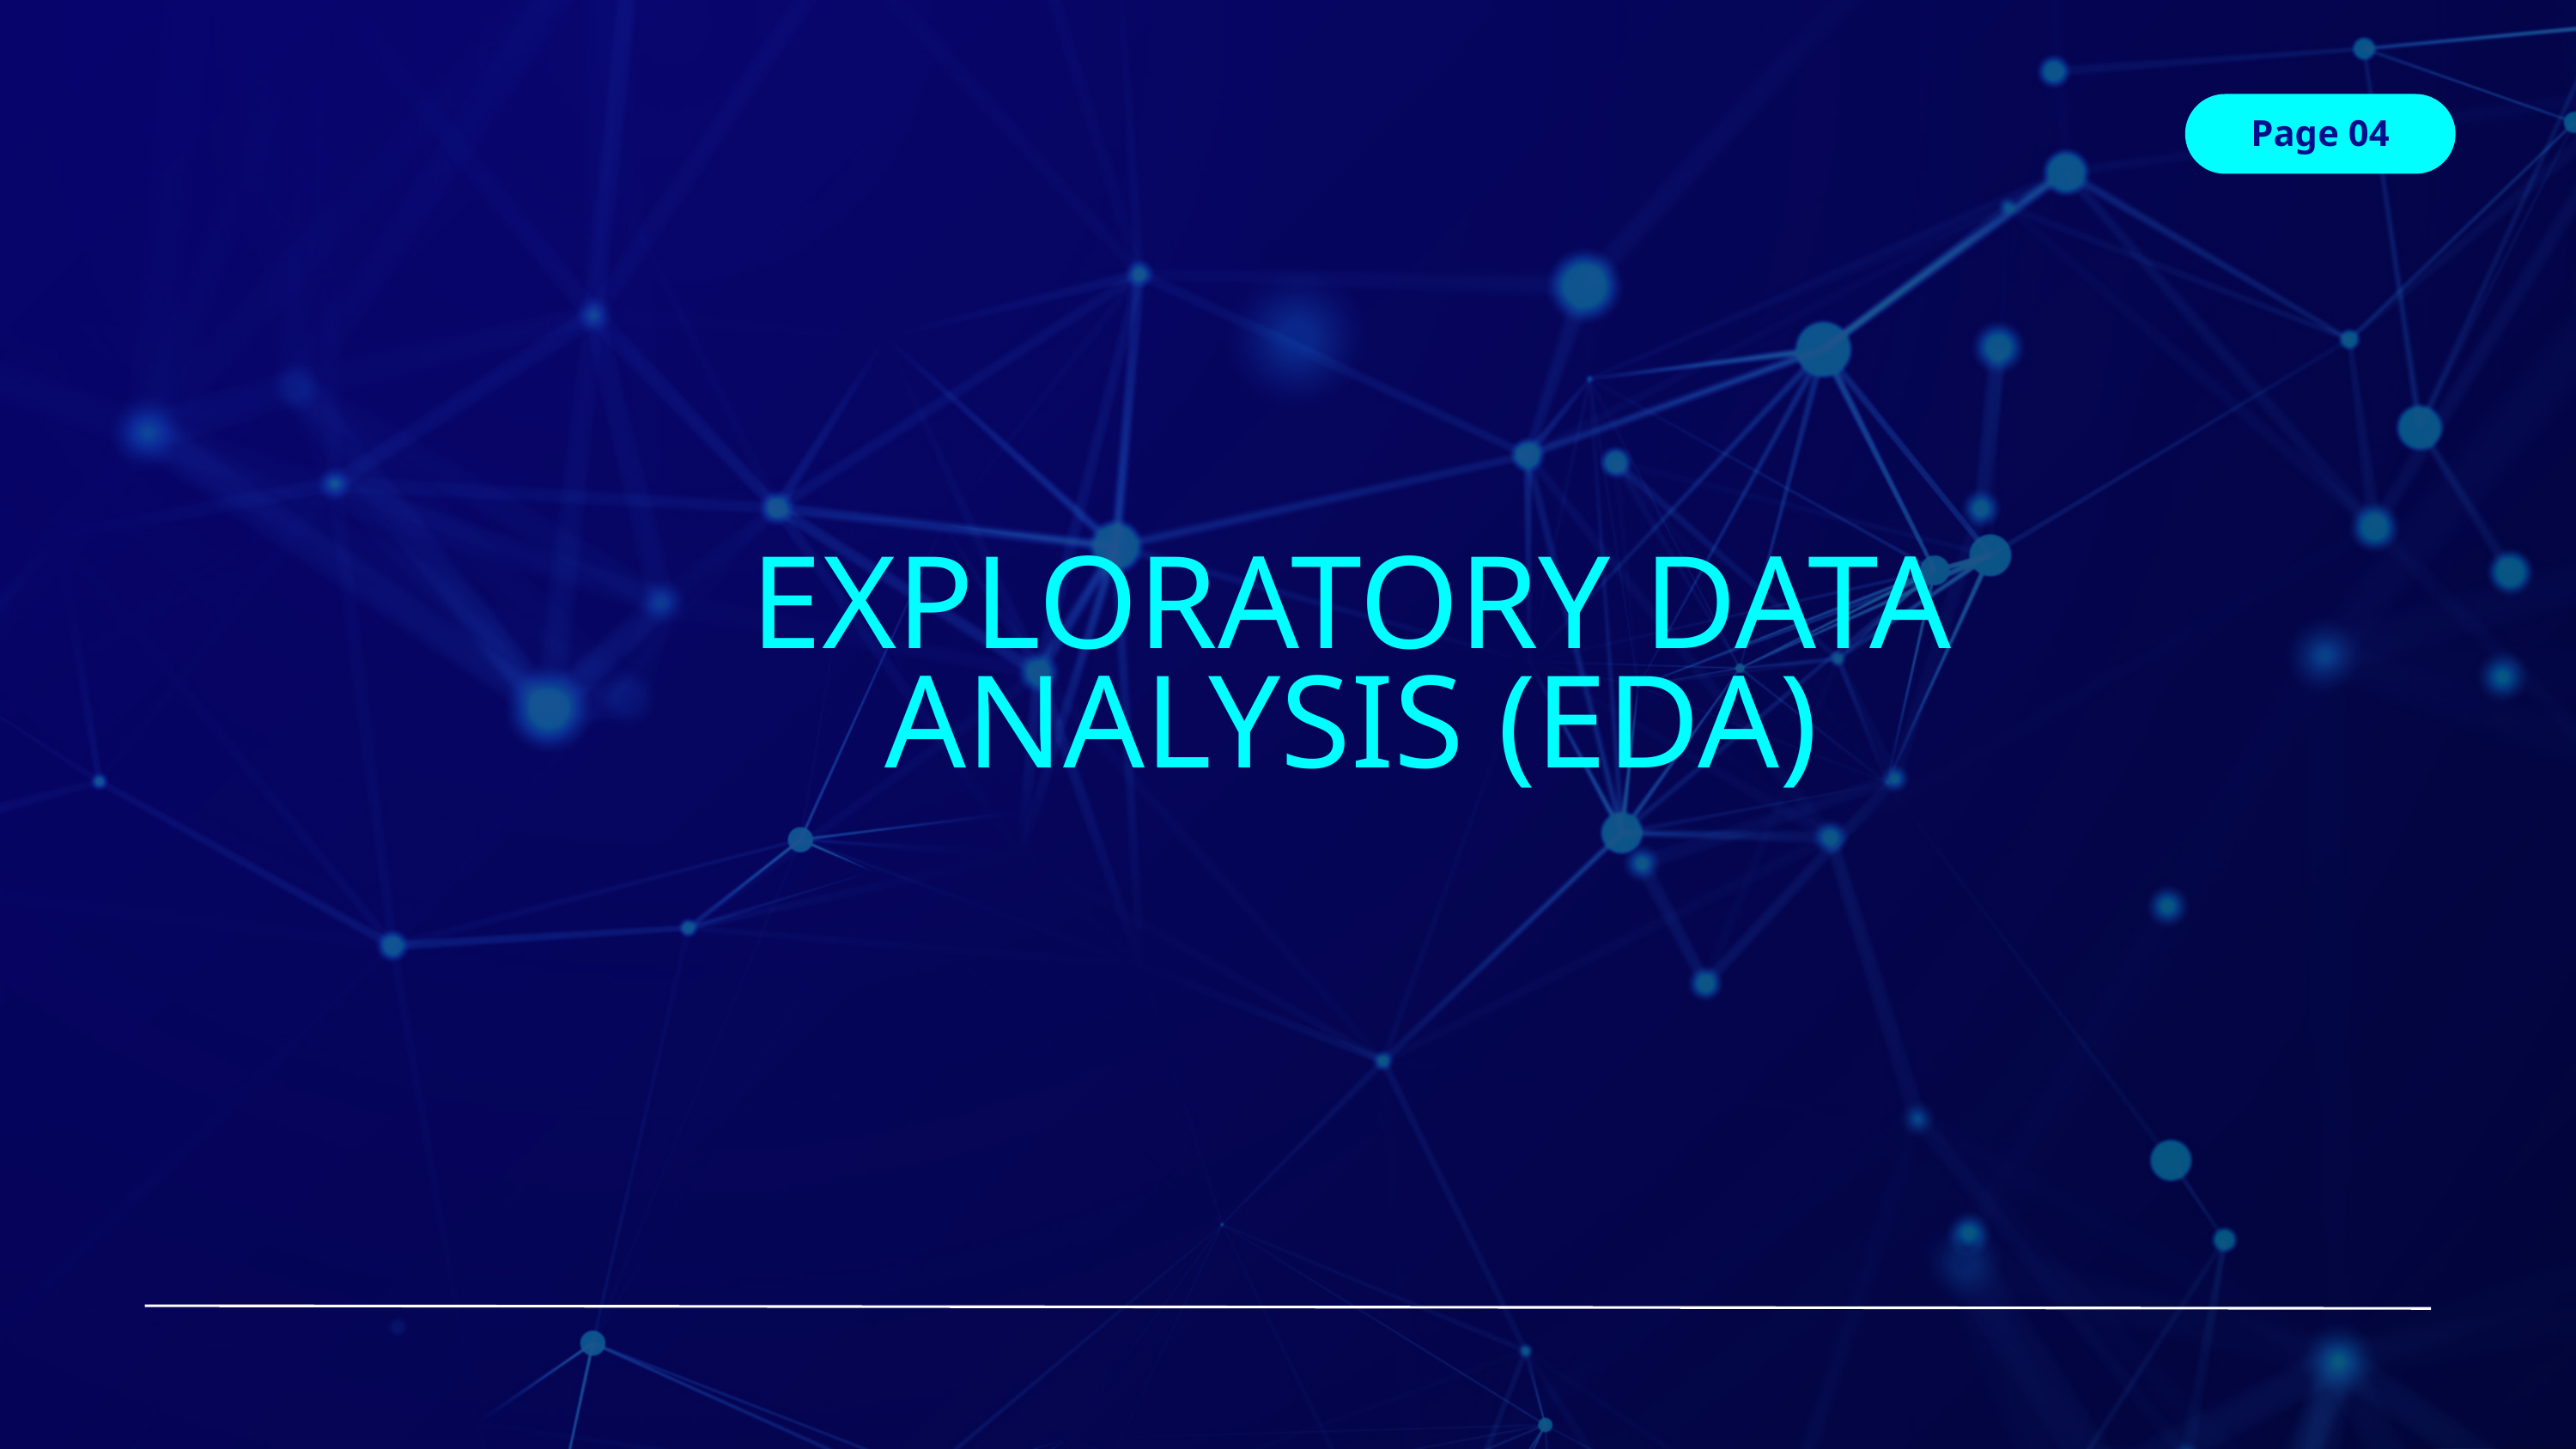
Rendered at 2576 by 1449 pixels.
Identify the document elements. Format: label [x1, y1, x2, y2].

text_box [0, 0, 2576, 1449]
text_box [2184, 94, 2456, 174]
